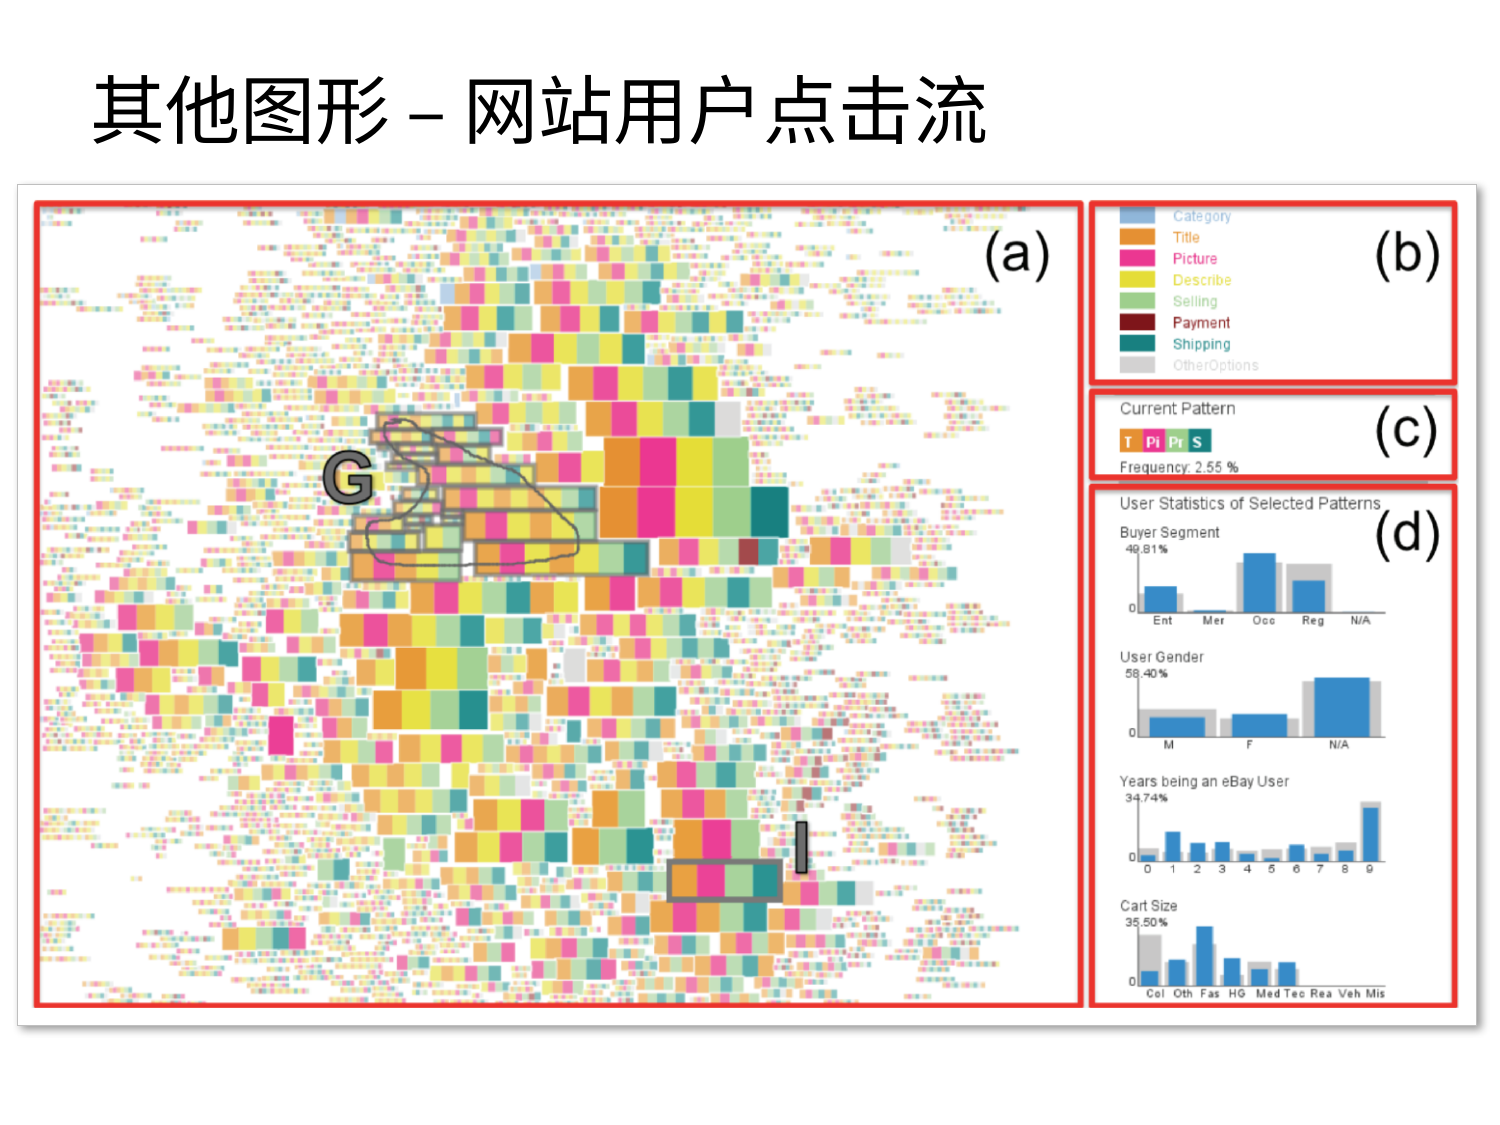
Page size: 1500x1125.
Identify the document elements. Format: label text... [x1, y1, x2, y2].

title 其他图形 – 网站用户点击流 [75, 45, 1425, 173]
picture [17, 184, 1477, 1026]
